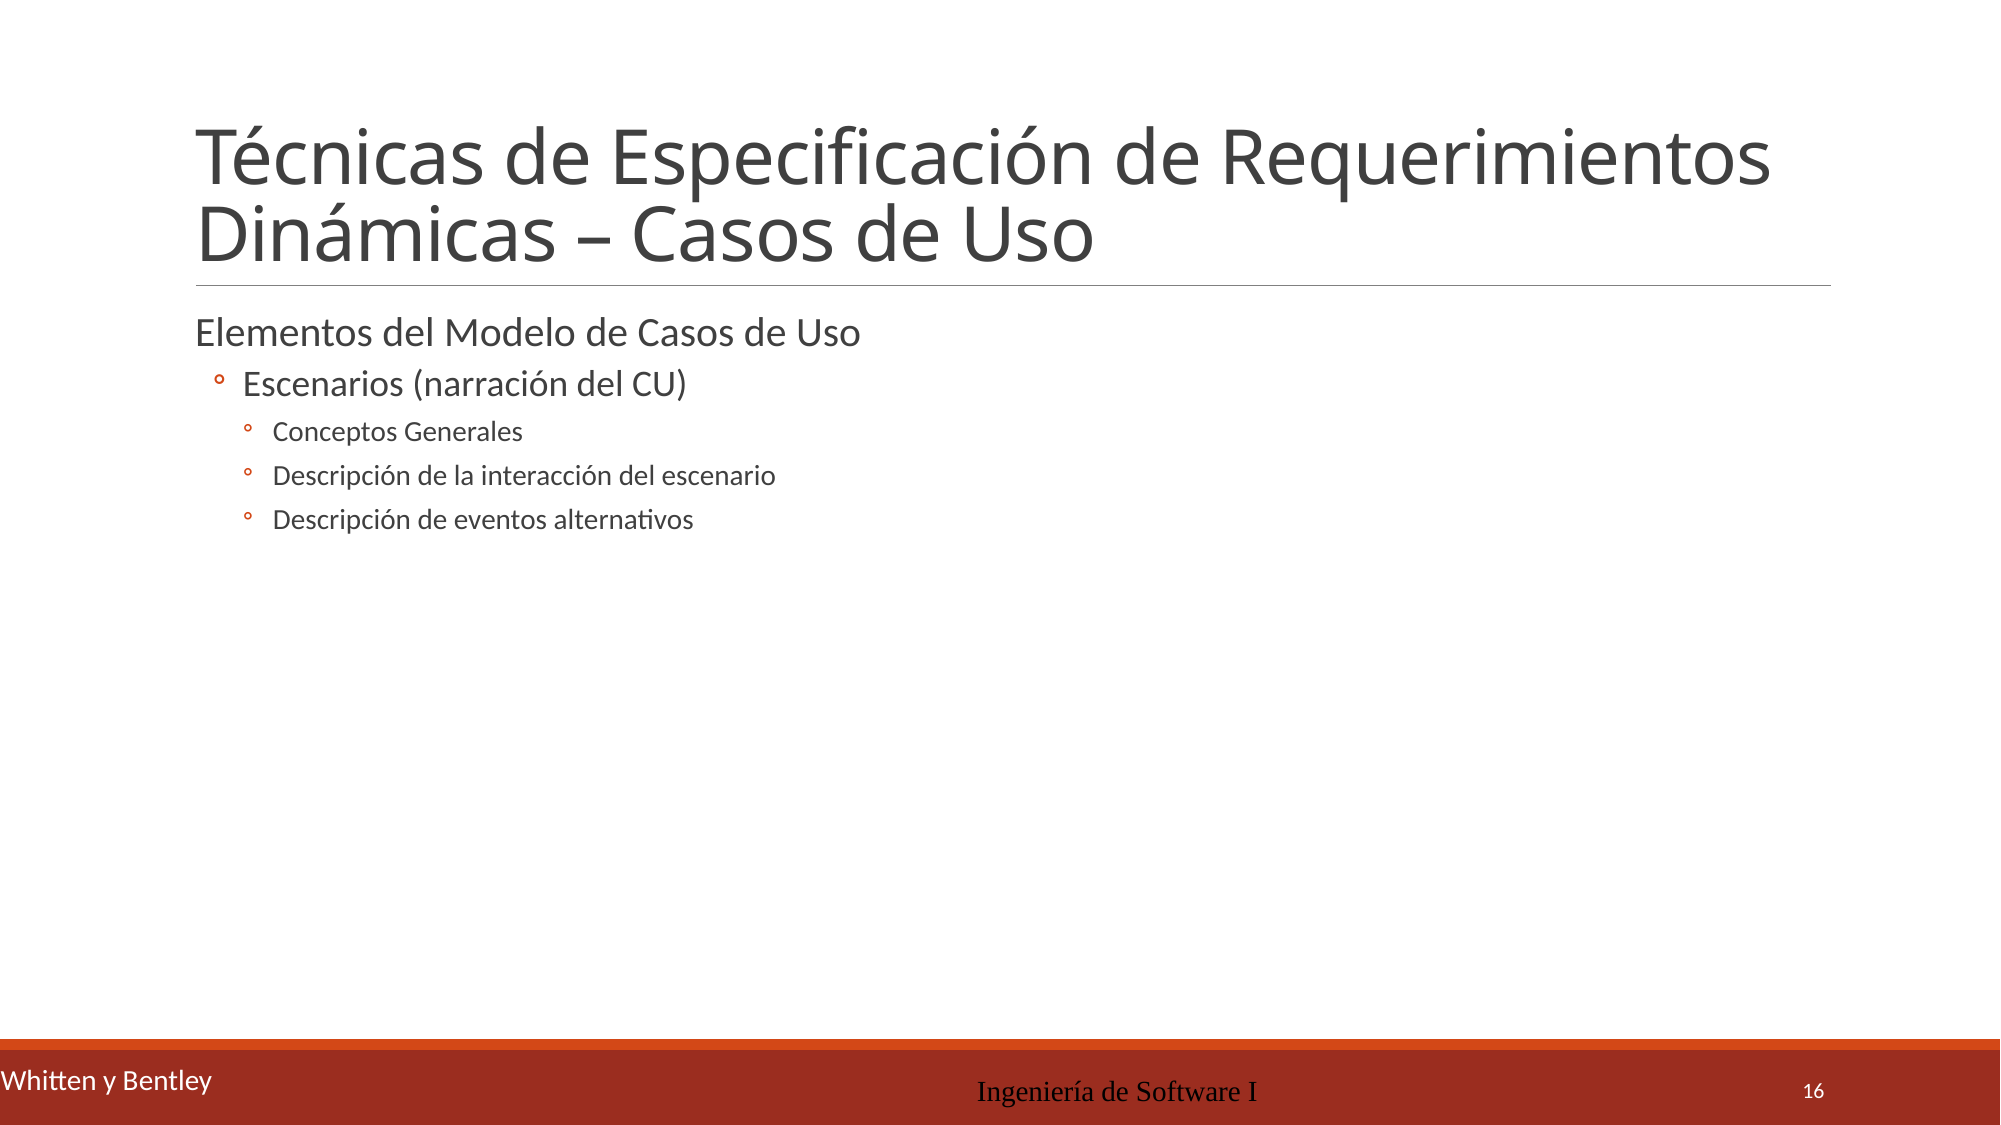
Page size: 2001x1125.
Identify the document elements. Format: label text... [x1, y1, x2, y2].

slide_number 16 [1624, 1059, 1840, 1120]
footer Ingeniería de Software I [695, 1059, 1547, 1120]
list Whitten y Bentley [0, 1058, 689, 1117]
title Técnicas de Especificación de Requerimientos Dinámicas – Casos de Uso [180, 47, 1830, 285]
list Elementos del Modelo de Casos de Uso Escenarios (narración del CU) Conceptos Generales Descripción de la interacción del escenario Descripción de eventos alternativos [179, 302, 1830, 963]
